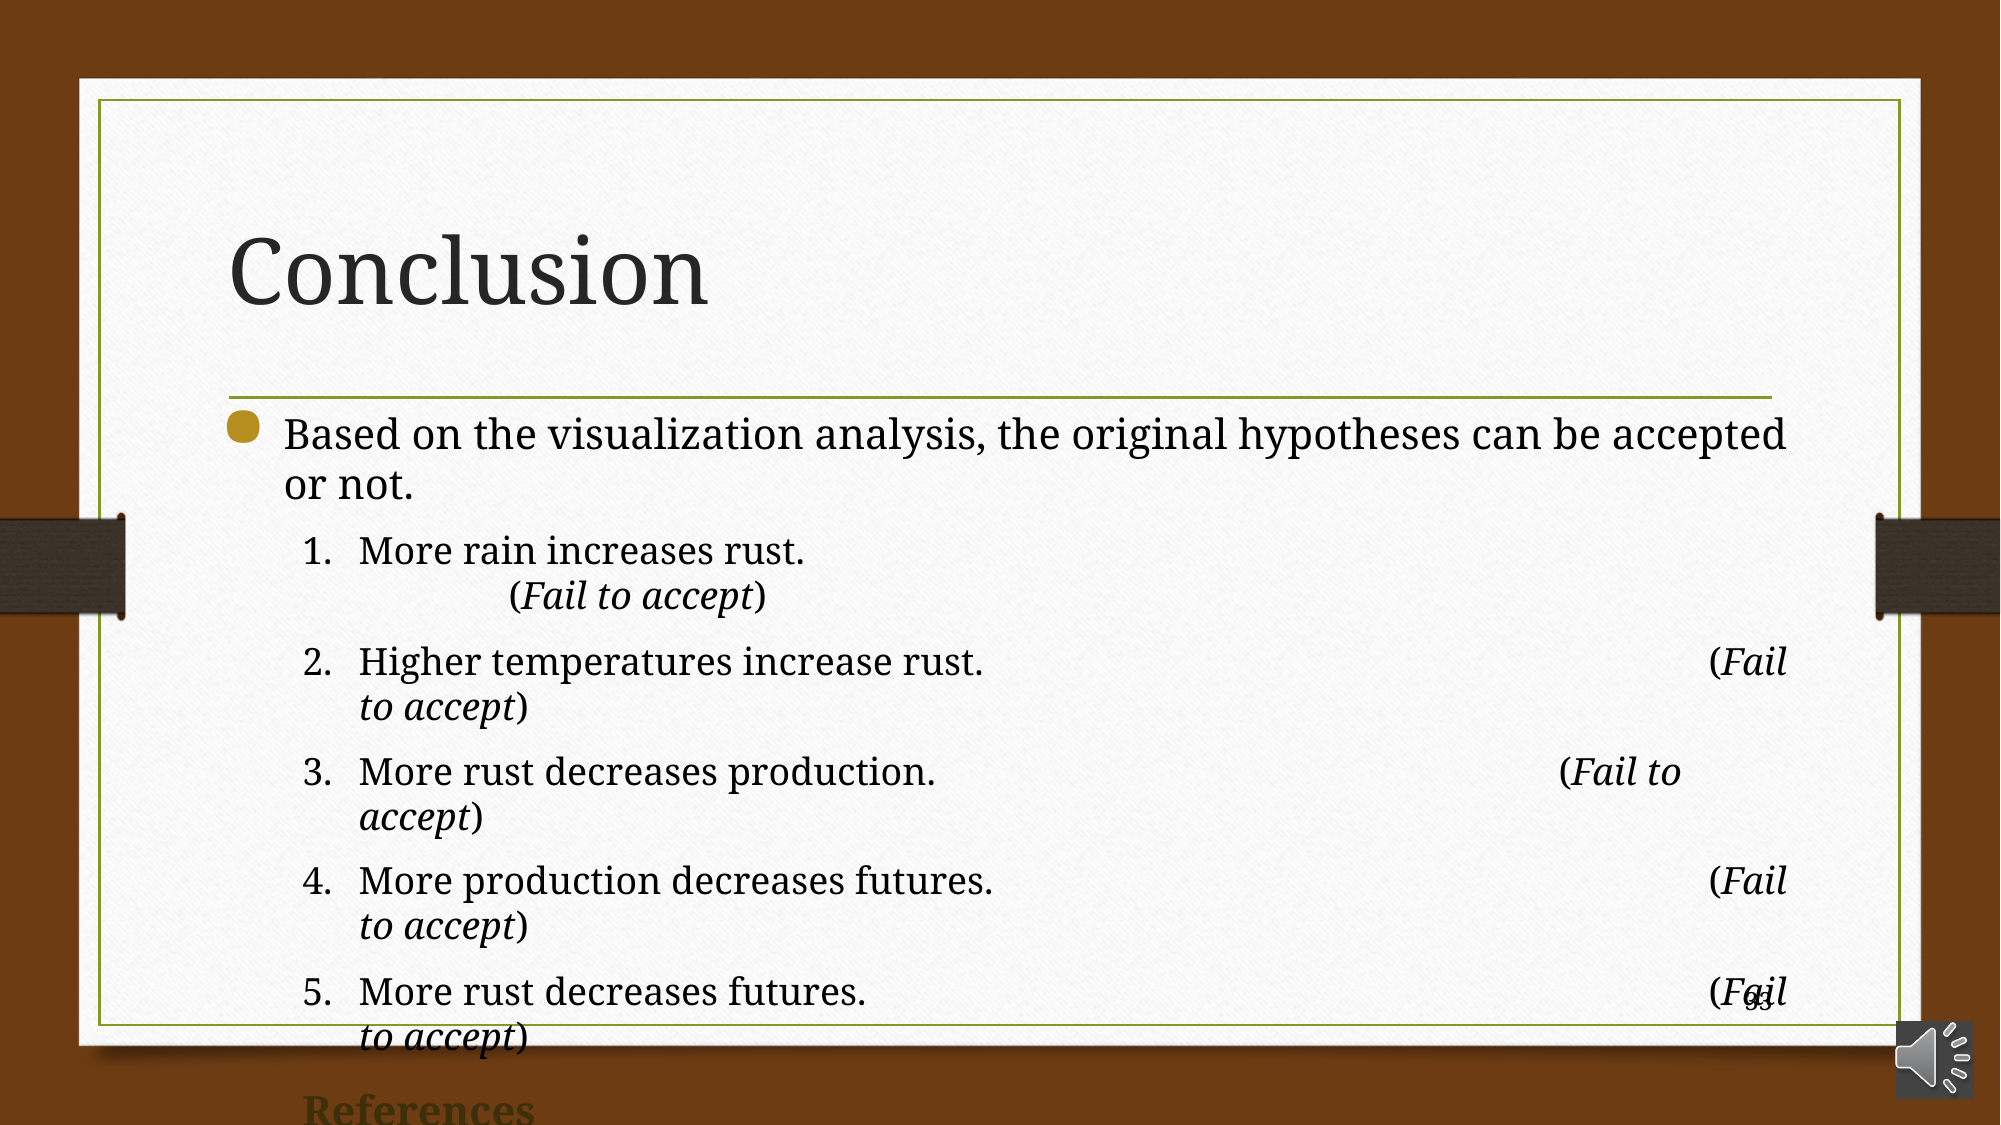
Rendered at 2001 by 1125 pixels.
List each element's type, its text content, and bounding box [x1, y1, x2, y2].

text_box Based on the visualization analysis, the original hypotheses can be accepted or not. More rain increases rust. (Fail to accept) Higher temperatures increase rust. (Fail to accept) More rust decreases production. (Fail to accept) More production decreases futures. (Fail to accept) More rust decreases futures. (Fail to accept) References Website [212, 400, 1825, 997]
title Conclusion [212, 161, 1788, 375]
slide_number 33 [1698, 997, 1788, 1025]
picture [0, 0, 2001, 1125]
